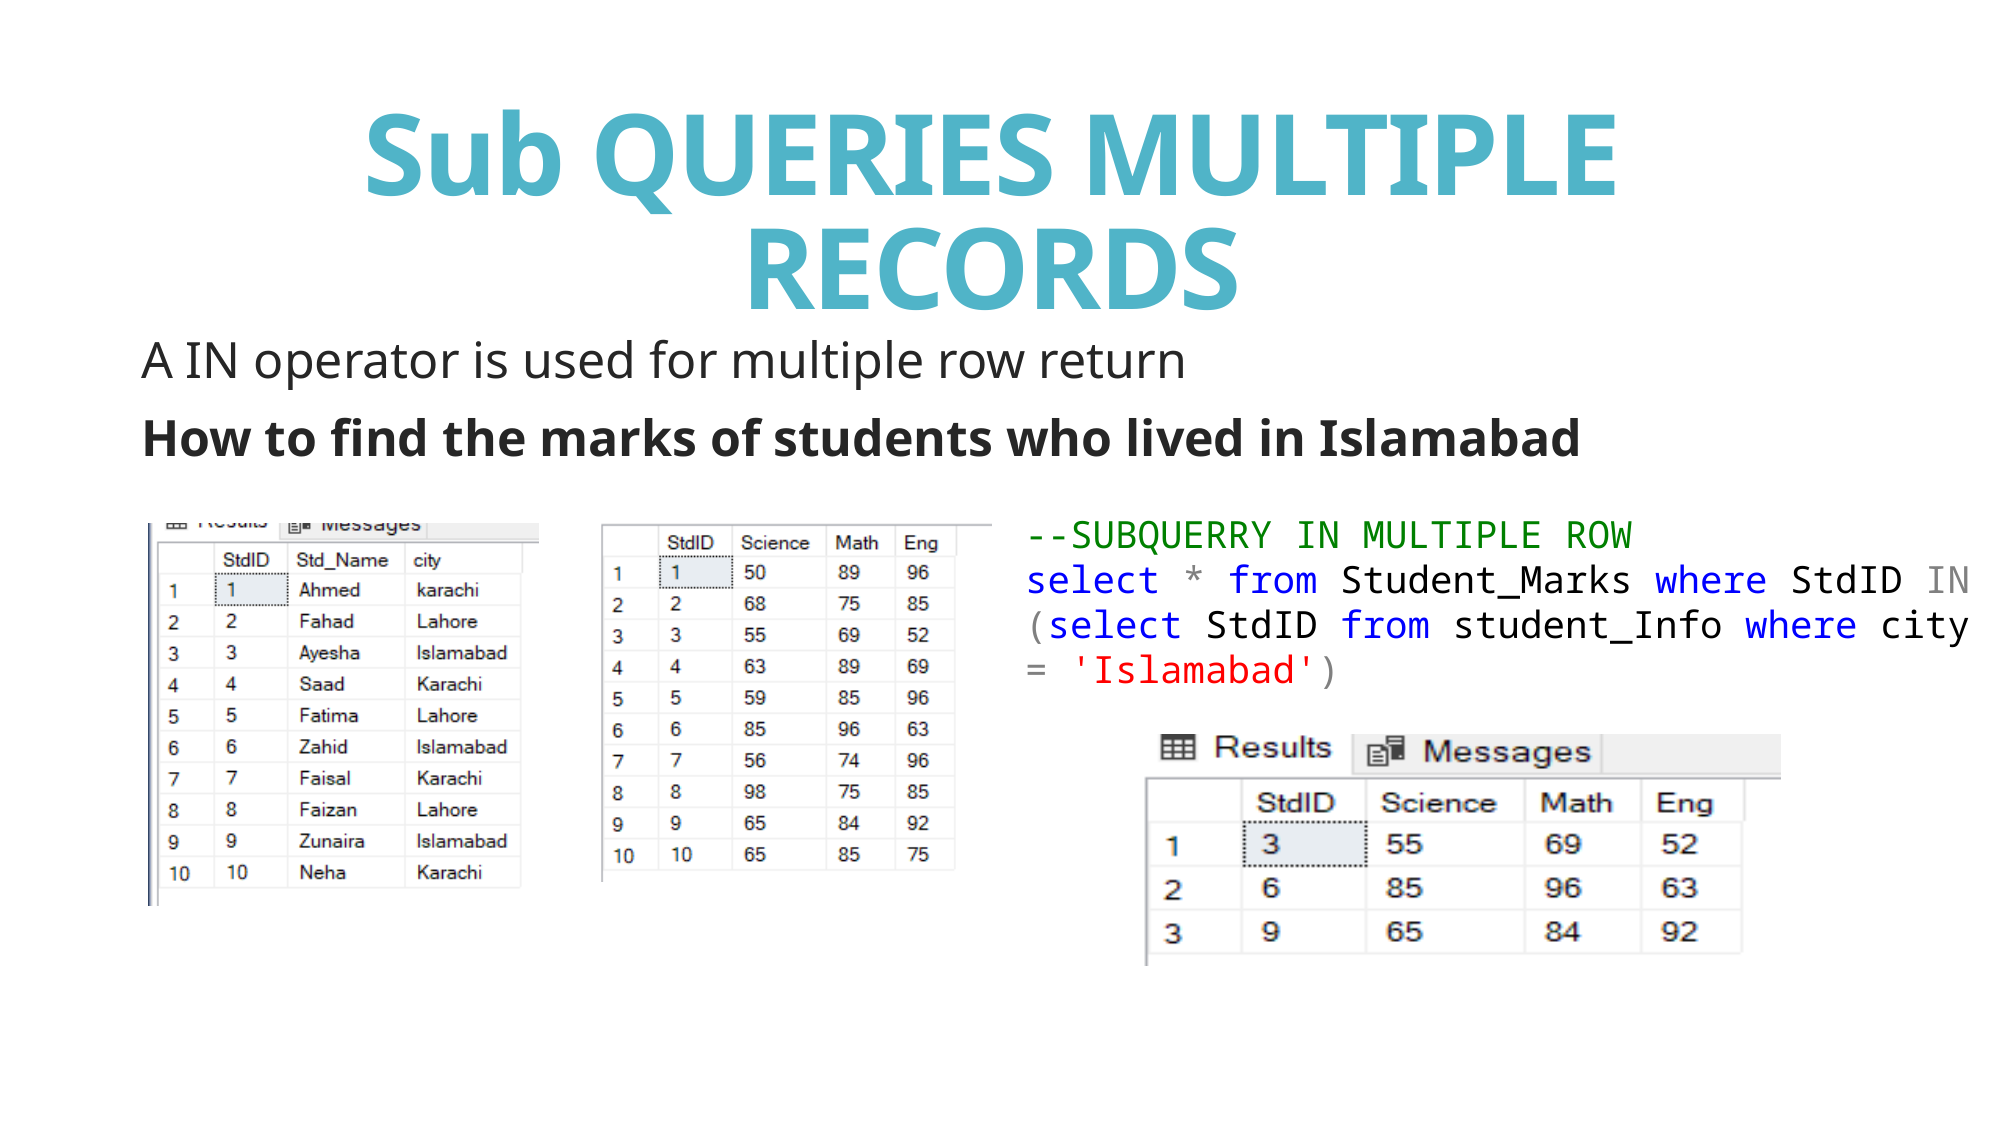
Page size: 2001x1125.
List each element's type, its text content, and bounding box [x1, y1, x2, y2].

picture [600, 523, 992, 883]
list A IN operator is used for multiple row return How to find the marks of students who lived in Islamabad [111, 329, 1876, 948]
title Sub QUERIES MULTIPLE RECORDS [107, 81, 1875, 354]
picture [148, 523, 540, 906]
text_box --SUBQUERRY IN MULTIPLE ROW select * from Student_Marks where StdID IN (select StdID from student_Info where city = 'Islamabad') [1010, 503, 2000, 699]
picture [1137, 734, 1781, 966]
